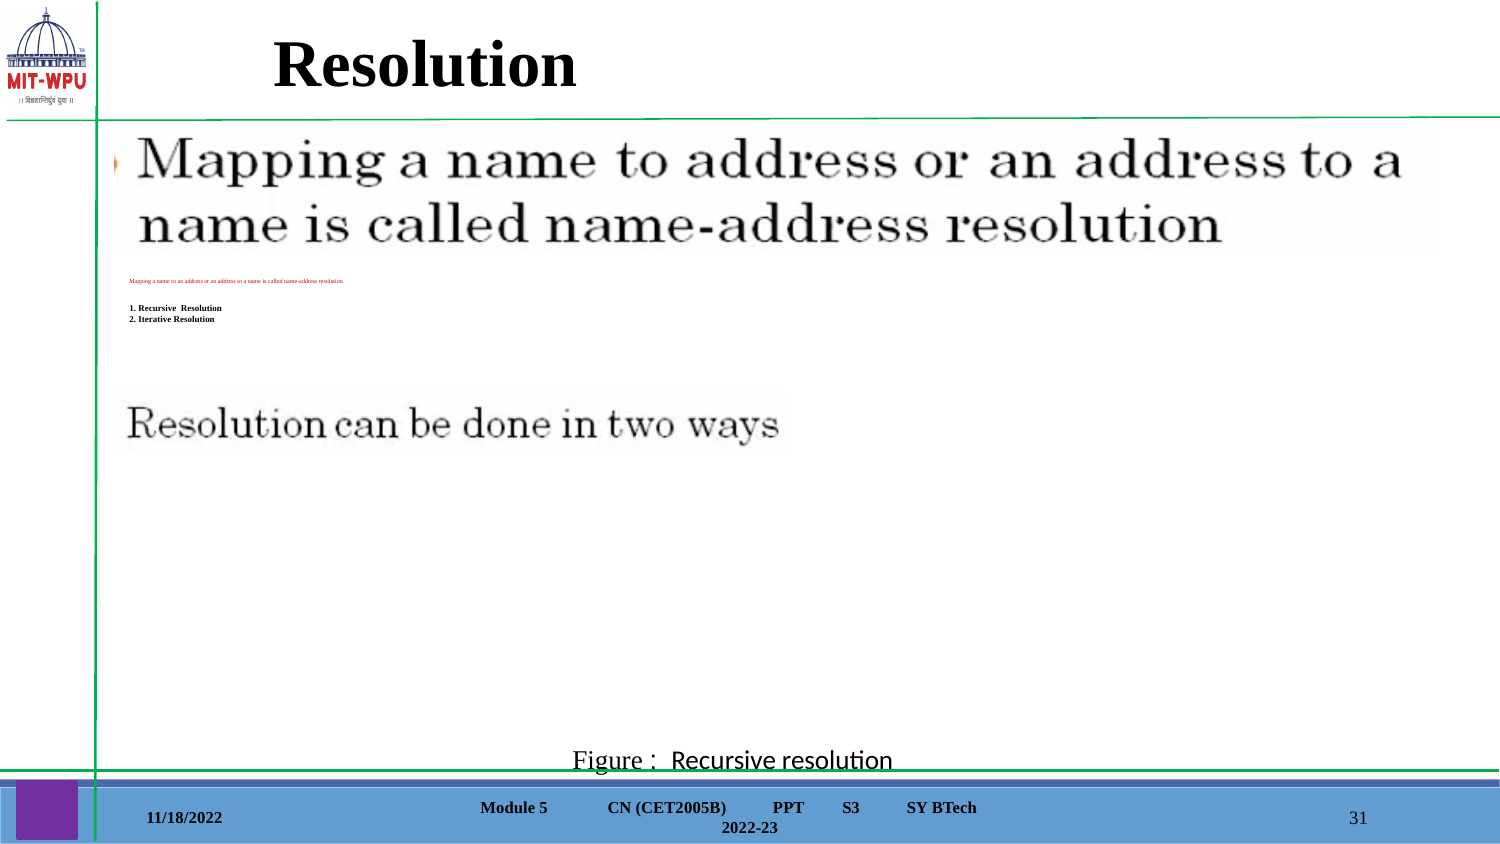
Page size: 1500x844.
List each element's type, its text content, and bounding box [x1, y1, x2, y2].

text_box Figure : Recursive resolution [115, 727, 1350, 769]
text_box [6, 116, 89, 121]
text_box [94, 111, 98, 770]
footer Module 5 CN (CET2005B) PPT S3 SY BTech 2022-23 [453, 794, 1047, 840]
picture [114, 390, 789, 452]
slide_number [135, 794, 440, 840]
picture [114, 129, 1441, 251]
text_box [17, 782, 76, 839]
text_box Mapping a name to an address or an address to a name is called name-address resolution 1. Recursive Resolution 2. Iterative Resolution [114, 270, 1500, 347]
slide_number ‹#› [1218, 794, 1380, 840]
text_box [102, 116, 1500, 121]
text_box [94, 780, 98, 842]
title Resolution [262, 35, 1500, 106]
picture [6, 7, 96, 106]
text_box Figure : Recursive resolution [115, 780, 1350, 785]
